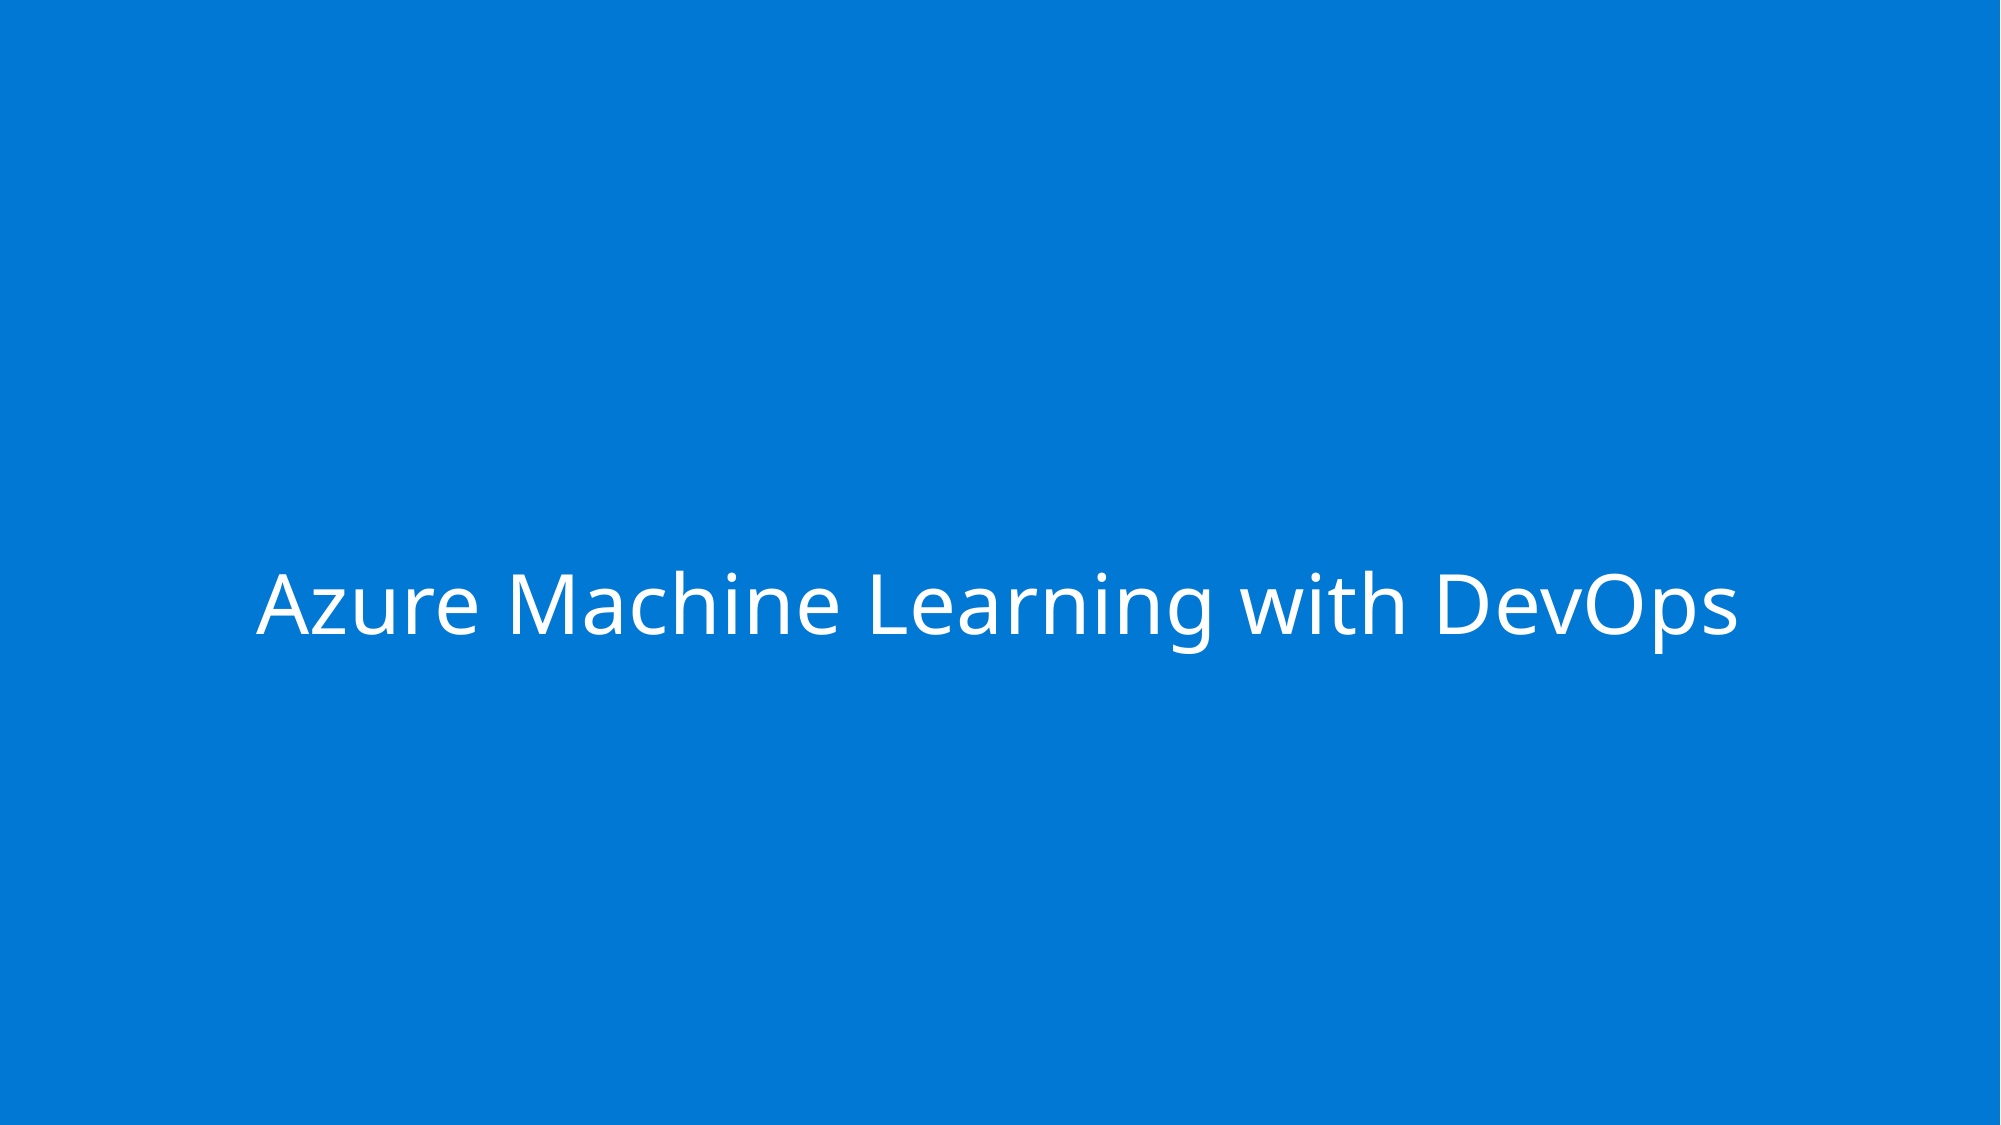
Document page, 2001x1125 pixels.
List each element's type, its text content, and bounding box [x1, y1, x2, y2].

title Azure Machine Learning with DevOps [248, 562, 1750, 896]
